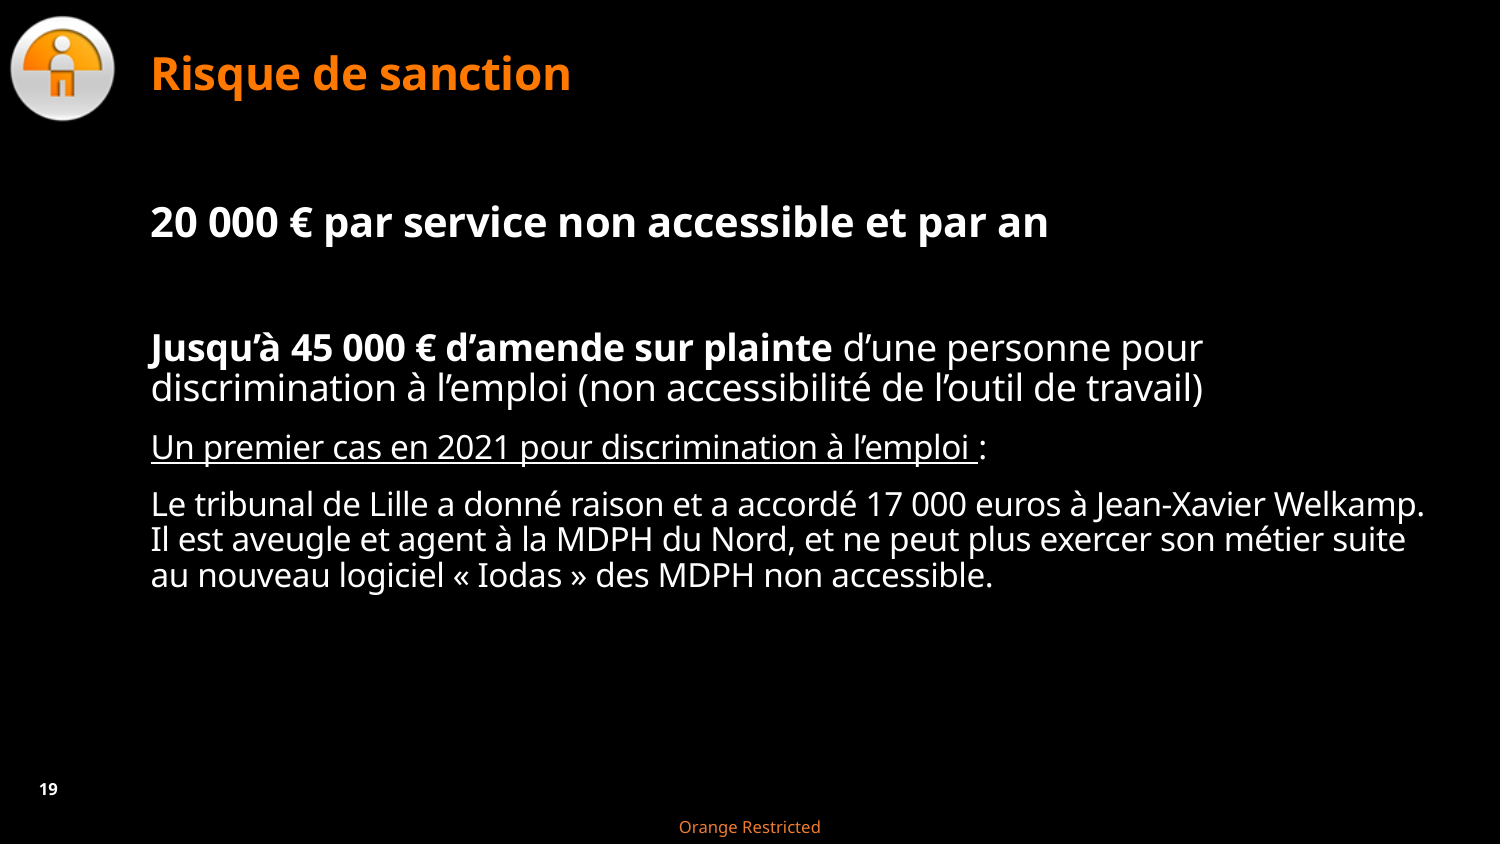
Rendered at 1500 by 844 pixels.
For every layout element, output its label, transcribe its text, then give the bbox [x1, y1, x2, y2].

picture [0, 4, 126, 127]
title Risque de sanction [135, 43, 1459, 166]
list 20 000 € par service non accessible et par an Jusqu’à 45 000 € d’amende sur plainte d’une personne pour discrimination à l’emploi (non accessibilité de l’outil de travail) Un premier cas en 2021 pour discrimination à l’emploi : Le tribunal de Lille a donné raison et a accordé 17 000 euros à Jean-Xavier Welkamp. Il est aveugle et agent à la MDPH du Nord, et ne peut plus exercer son métier suite au nouveau logiciel « Iodas » des MDPH non accessible. [135, 194, 1459, 741]
